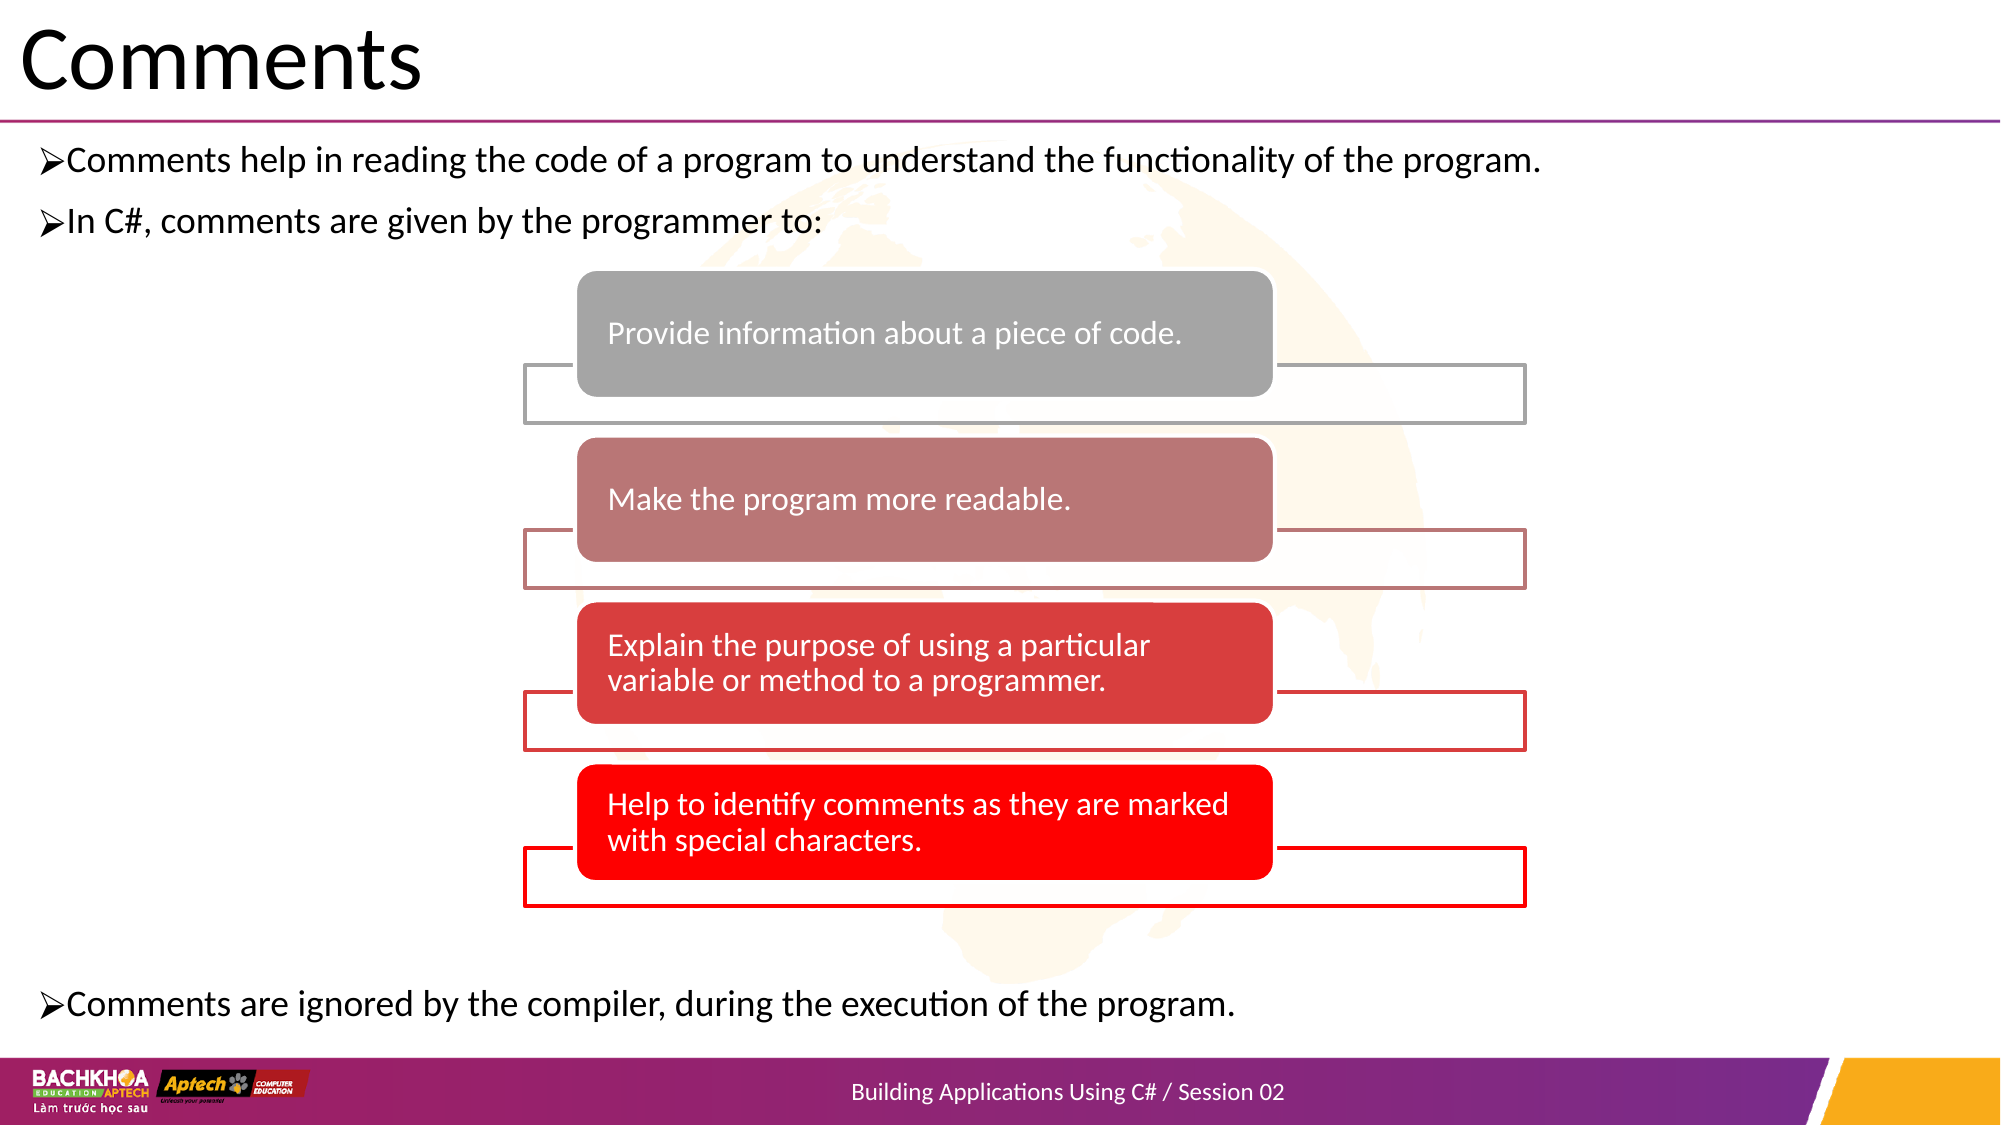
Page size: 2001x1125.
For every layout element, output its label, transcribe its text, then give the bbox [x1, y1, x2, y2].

title Comments [5, 3, 1993, 116]
list Comments help in reading the code of a program to understand the functionality of the program. In C#, comments are given by the programmer to: Comments are ignored by the compiler, during the execution of the program. [5, 125, 1993, 1050]
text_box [524, 268, 1526, 907]
picture [0, 0, 2001, 1125]
footer Building Applications Using C# / Session 02 [324, 1060, 1813, 1120]
